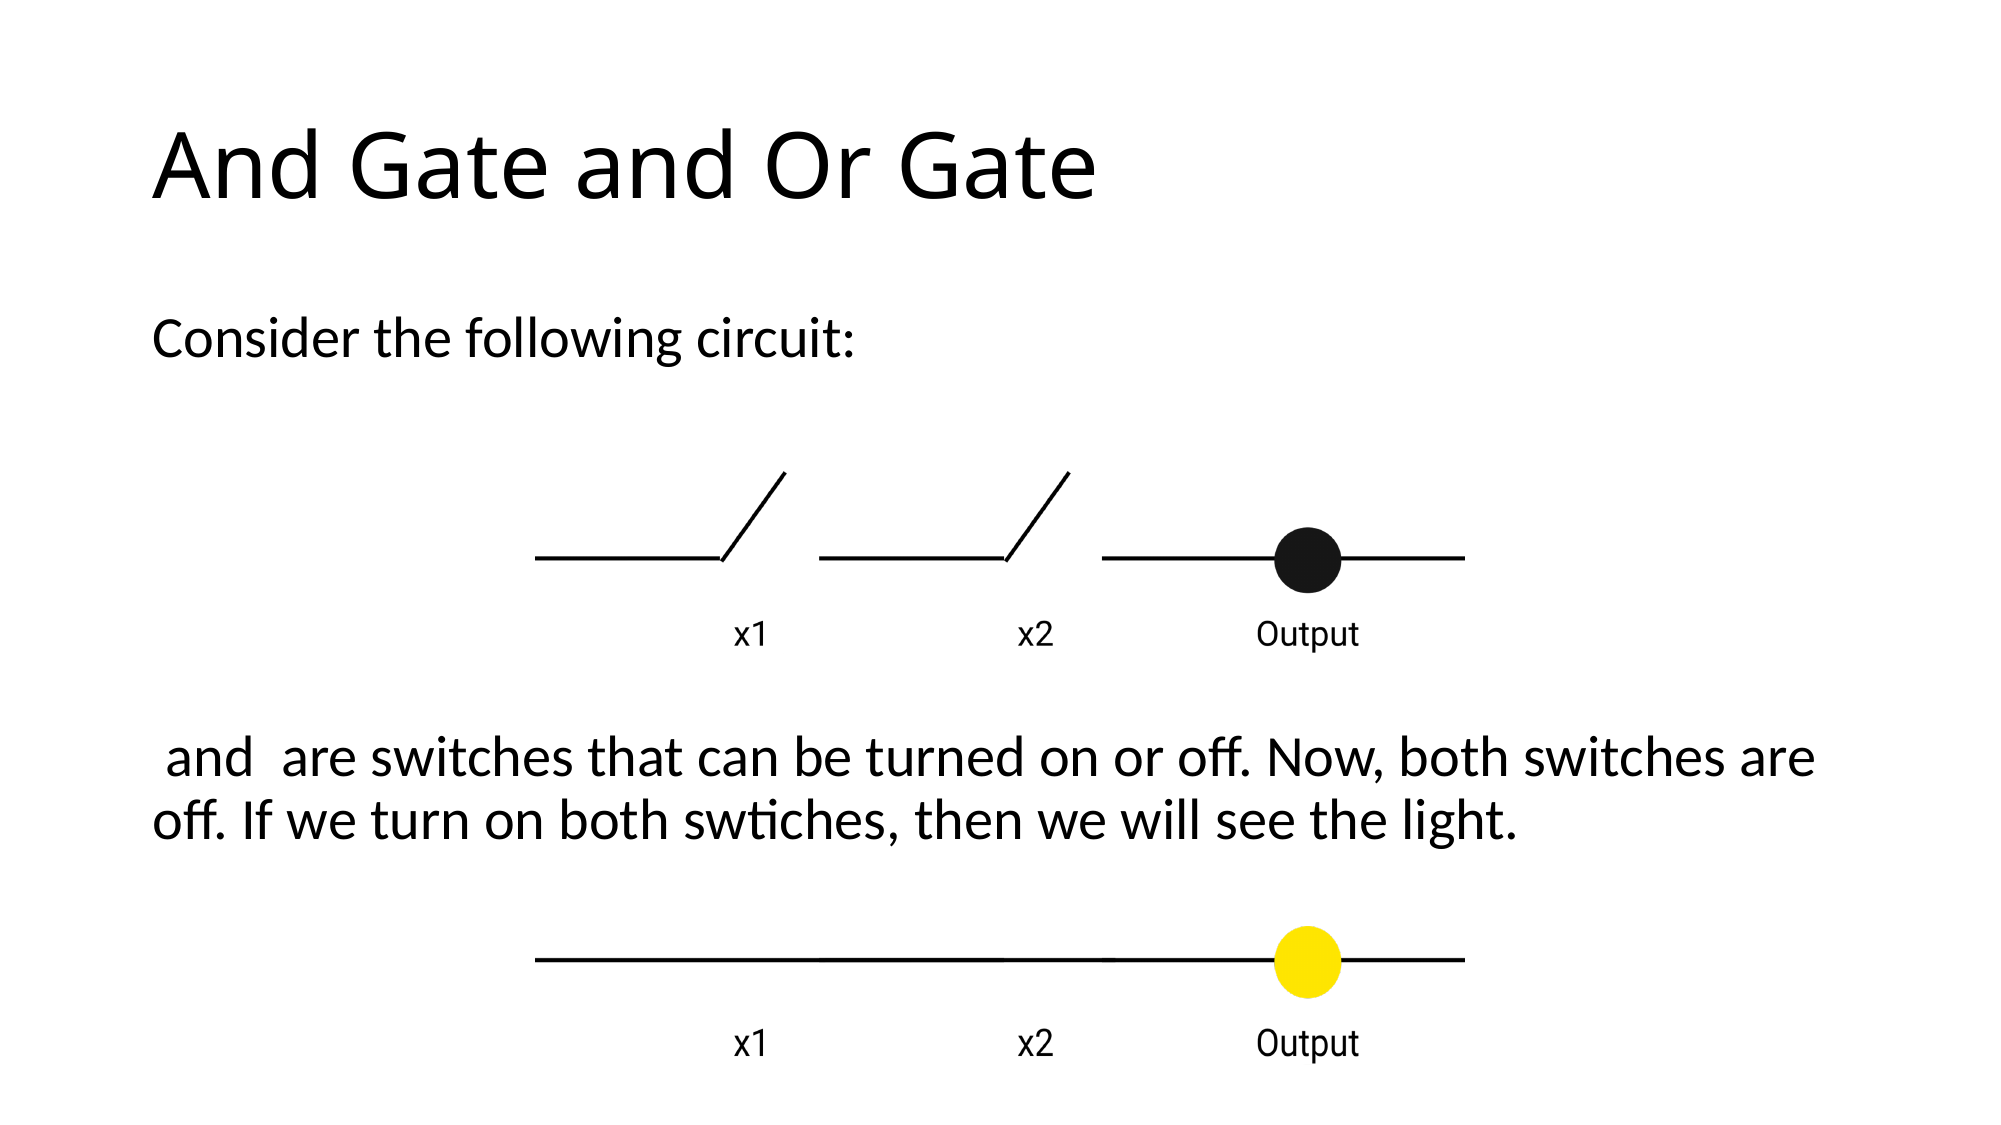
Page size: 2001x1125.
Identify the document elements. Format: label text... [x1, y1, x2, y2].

picture [535, 926, 1465, 1066]
title And Gate and Or Gate [137, 59, 1863, 278]
picture [535, 471, 1465, 654]
